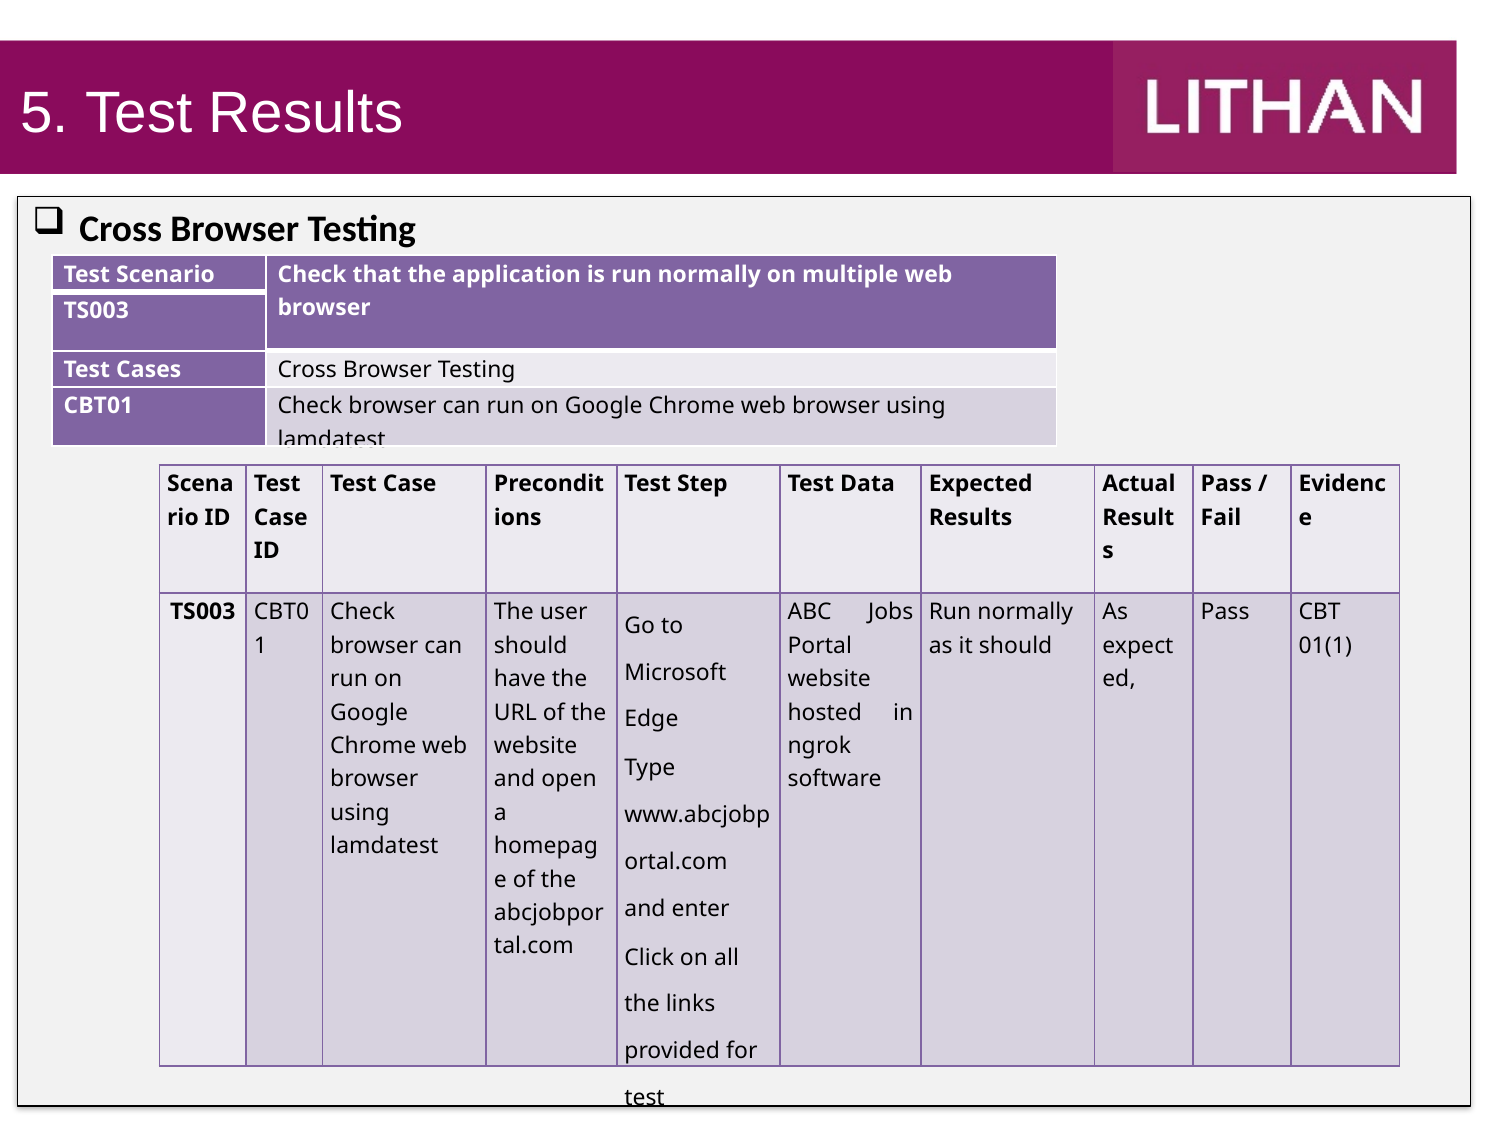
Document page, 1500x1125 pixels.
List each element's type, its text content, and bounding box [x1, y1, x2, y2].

text_box Cross Browser Testing [17, 196, 1471, 1107]
table_header Test Case ID [247, 466, 322, 592]
table_header Test Data [781, 466, 920, 592]
table_cell Run normally as it should [922, 594, 1094, 1065]
table_header Scenario ID [160, 466, 245, 592]
table_cell The user should have the URL of the website and open a homepage of the abcjobportal.com [487, 594, 616, 1065]
table_cell Check browser can run on Google Chrome web browser using lamdatest [267, 388, 1056, 445]
table_header Actual Results [1095, 466, 1192, 592]
table_cell ABC Jobs Portal website hosted in ngrok software [781, 594, 920, 1065]
table_cell CBT01 [247, 594, 322, 1065]
table_header Test Scenario [53, 256, 265, 289]
table_cell Check browser can run on Google Chrome web browser using lamdatest [323, 594, 485, 1065]
table_cell CBT 01(1) [1292, 594, 1399, 1065]
table_header Expected Results [922, 466, 1094, 592]
table_cell CBT01 [53, 388, 265, 445]
text_box 5. Test Results [5, 66, 1104, 152]
table_cell As expected, [1095, 594, 1192, 1065]
table_cell TS003 [160, 594, 245, 1065]
table_cell Test Cases [53, 352, 265, 386]
table_cell Cross Browser Testing [267, 353, 1056, 386]
table_header Preconditions [487, 466, 616, 592]
table_cell Pass [1194, 594, 1290, 1065]
table_header Test Case [323, 466, 485, 592]
picture [0, 37, 1460, 178]
table_cell TS003 [53, 295, 265, 350]
table_cell Go to Microsoft Edge Type www.abcjobportal.com and enter Click on all the links provided for test [618, 594, 779, 1065]
table_header Test Step [618, 466, 779, 592]
table_header Check that the application is run normally on multiple web browser [267, 256, 1056, 348]
table_header Pass / Fail [1194, 466, 1290, 592]
table_header Evidence [1292, 466, 1399, 592]
